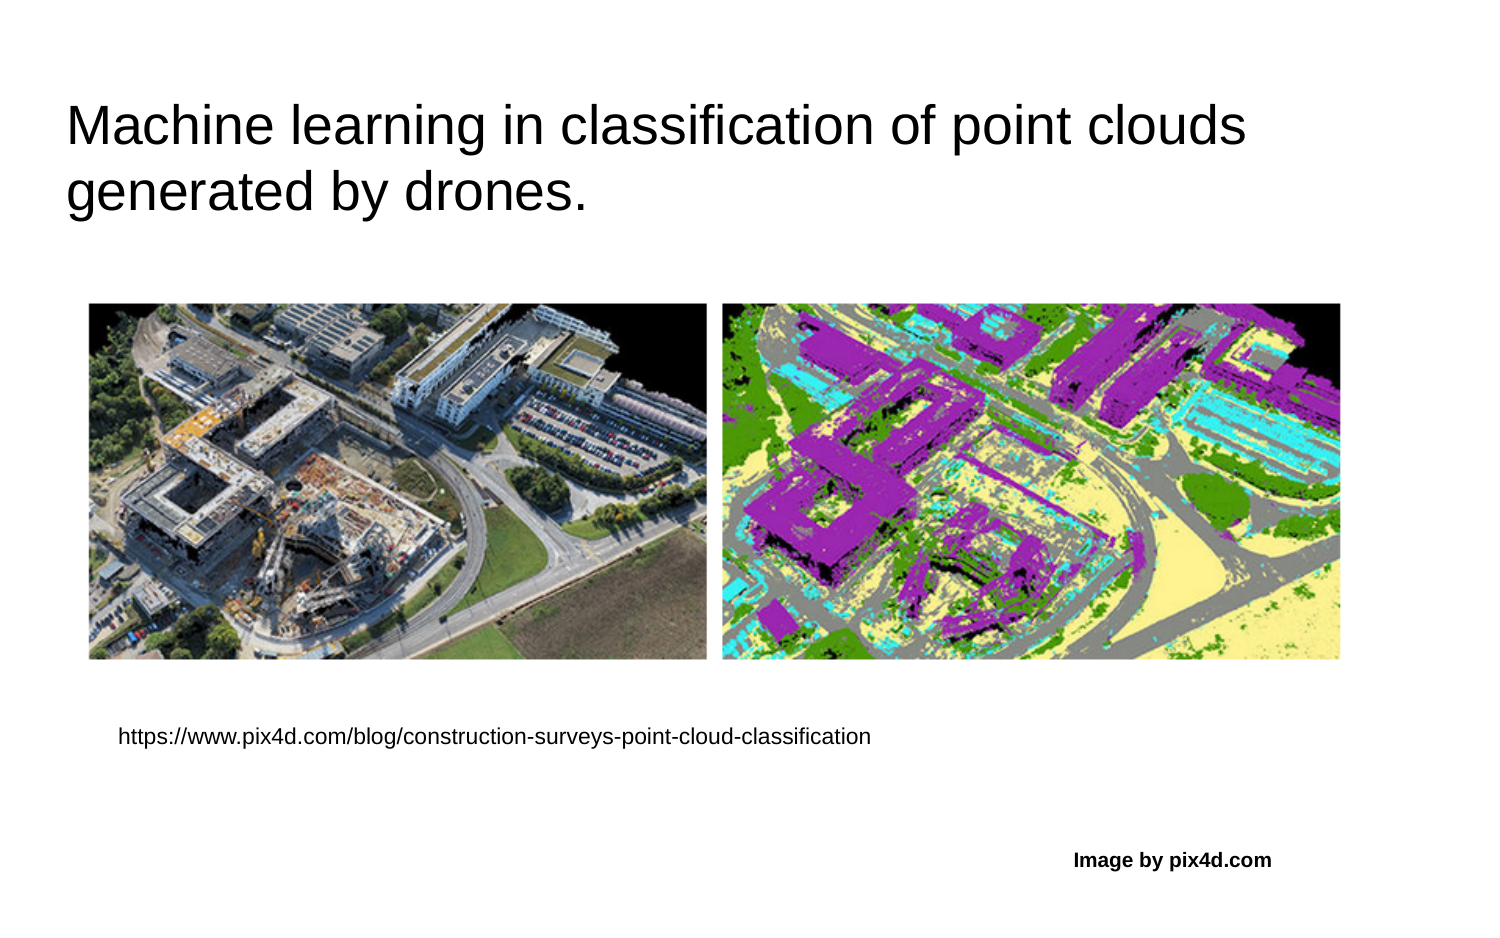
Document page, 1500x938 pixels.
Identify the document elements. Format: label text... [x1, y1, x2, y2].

list Machine learning in classification of point clouds generated by drones. Image by pix4d.com [50, 81, 1450, 833]
text_box https://www.pix4d.com/blog/construction-surveys-point-cloud-classification [103, 707, 1203, 763]
picture [83, 296, 1353, 666]
